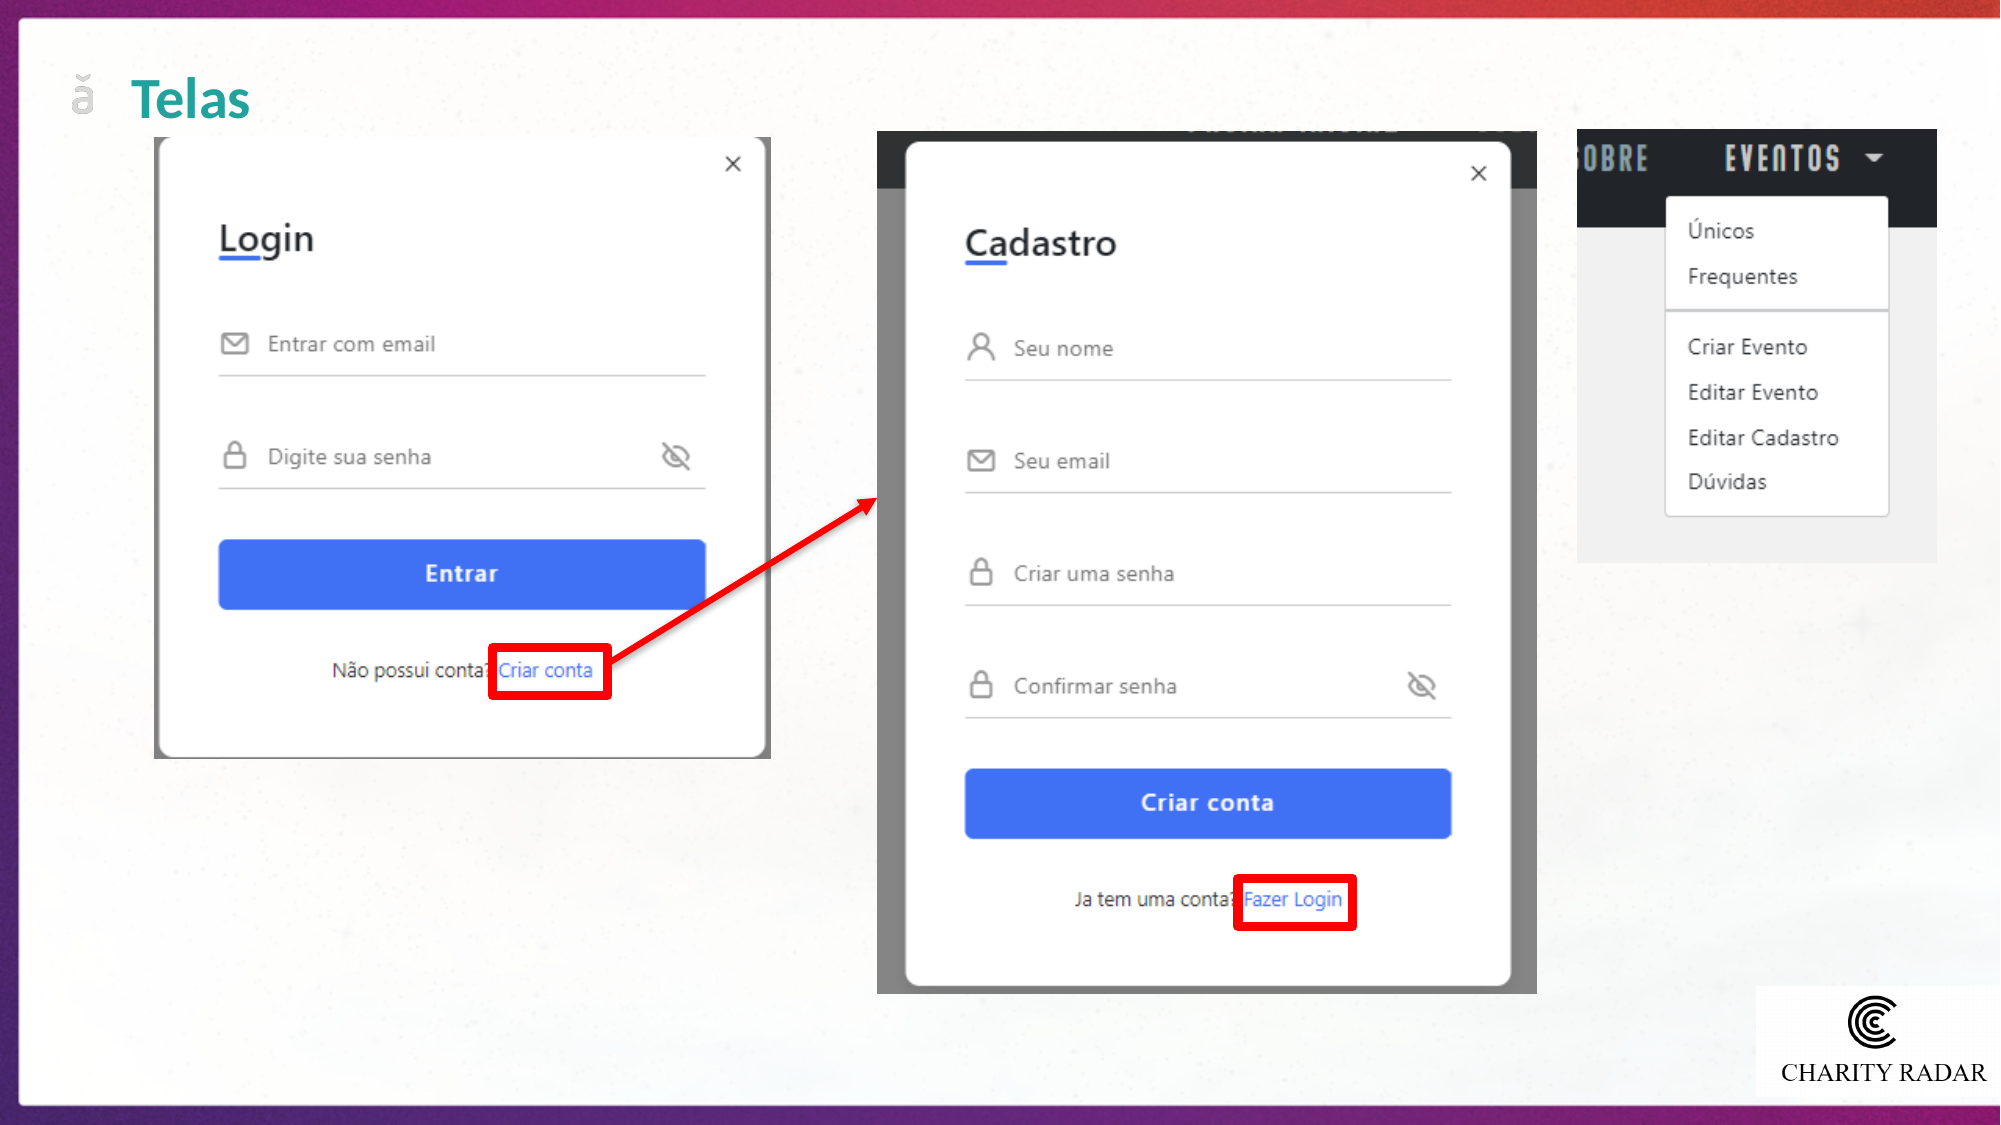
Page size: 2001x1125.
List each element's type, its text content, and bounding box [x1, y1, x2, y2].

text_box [607, 497, 878, 664]
picture [0, 0, 2000, 1125]
text_box Telas [124, 66, 1163, 137]
